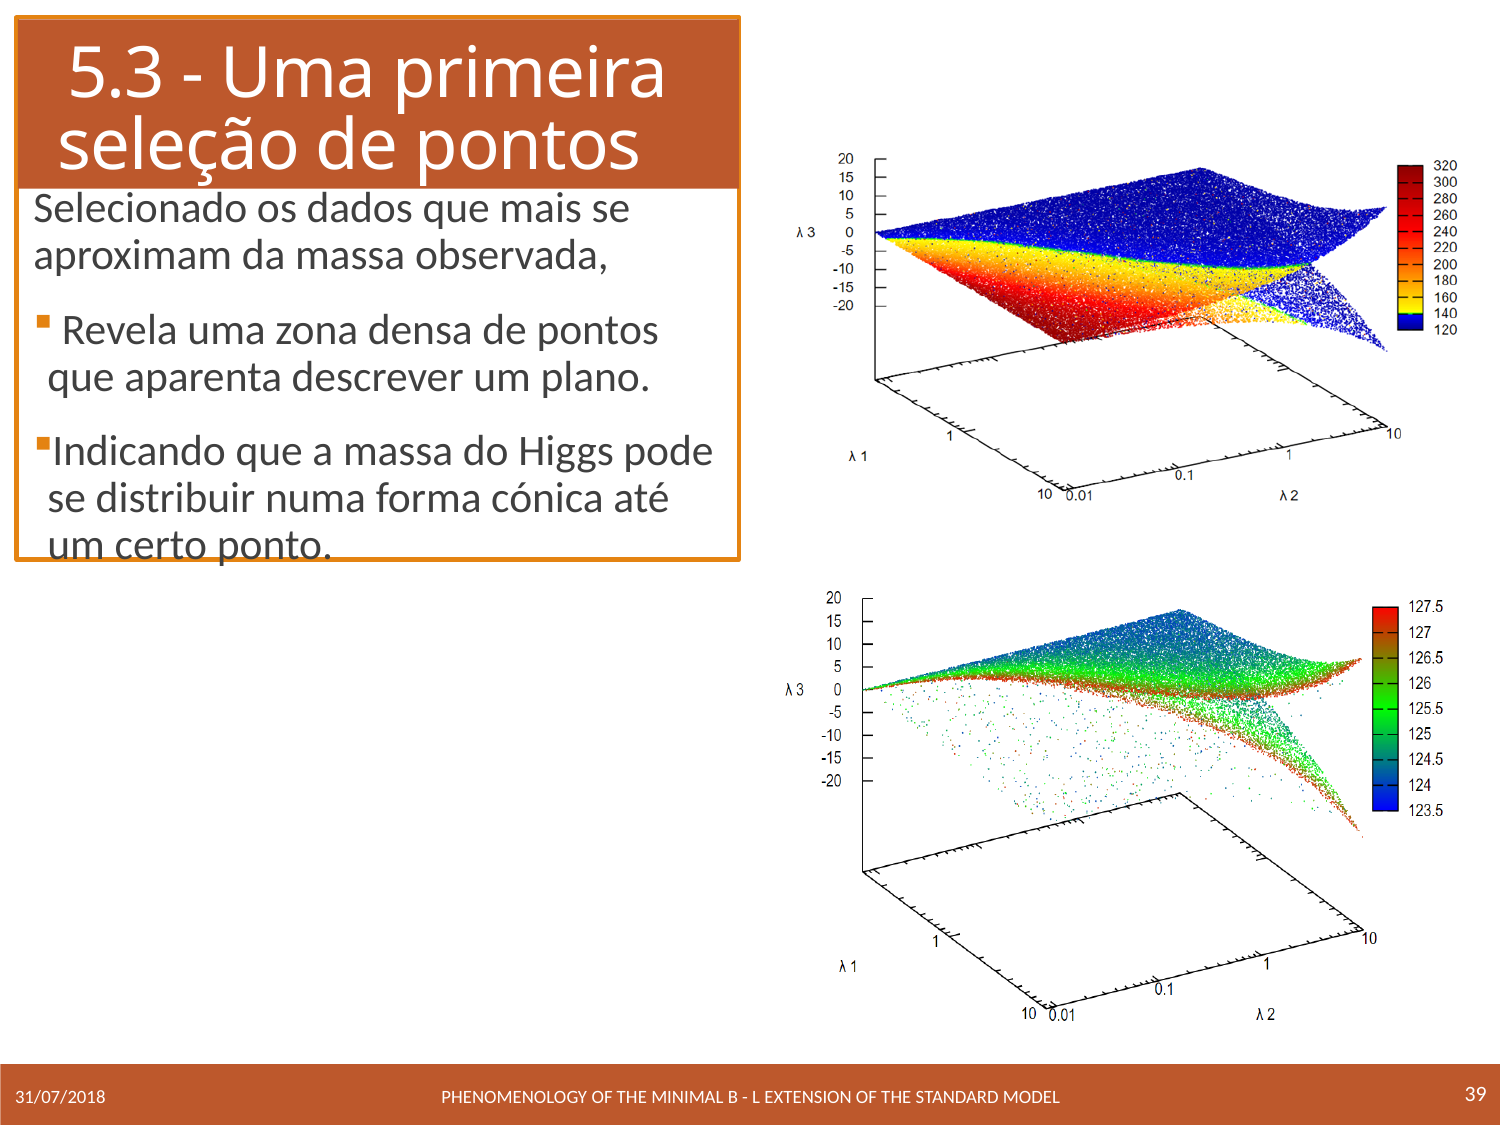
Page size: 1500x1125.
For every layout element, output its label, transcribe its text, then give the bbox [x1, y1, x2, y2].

text_box 31/07/2018 [0, 1066, 279, 1125]
list Selecionado os dados que mais se aproximam da massa observada, Revela uma zona densa de pontos que aparenta descrever um plano. Indicando que a massa do Higgs pode se distribuir numa forma cónica até um certo ponto. [33, 177, 737, 579]
picture [778, 561, 1464, 1033]
text_box 39 [1340, 1062, 1500, 1123]
text_box Phenomenology of the minimal B - L extension of the Standard Model [279, 1066, 1222, 1125]
title 5.3 - Uma primeira seleção de pontos [36, 32, 698, 177]
picture [778, 31, 1468, 549]
